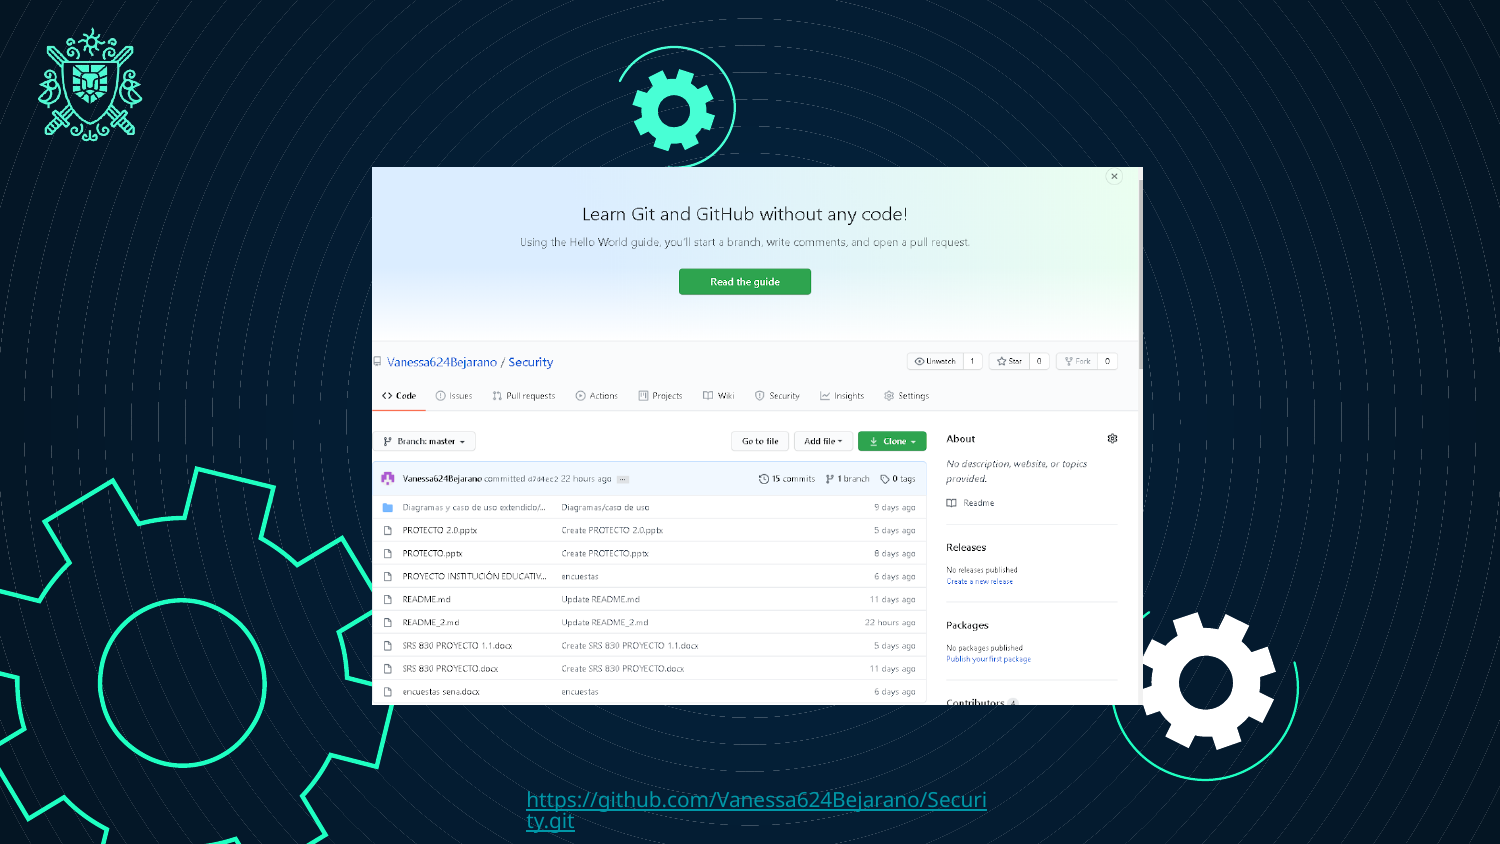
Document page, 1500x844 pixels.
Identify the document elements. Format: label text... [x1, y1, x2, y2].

text_box [632, 69, 715, 152]
text_box [1145, 612, 1276, 751]
text_box https://github.com/Vanessa624Bejarano/Security.git [511, 771, 1004, 831]
picture [371, 167, 1144, 705]
picture [34, 23, 144, 145]
